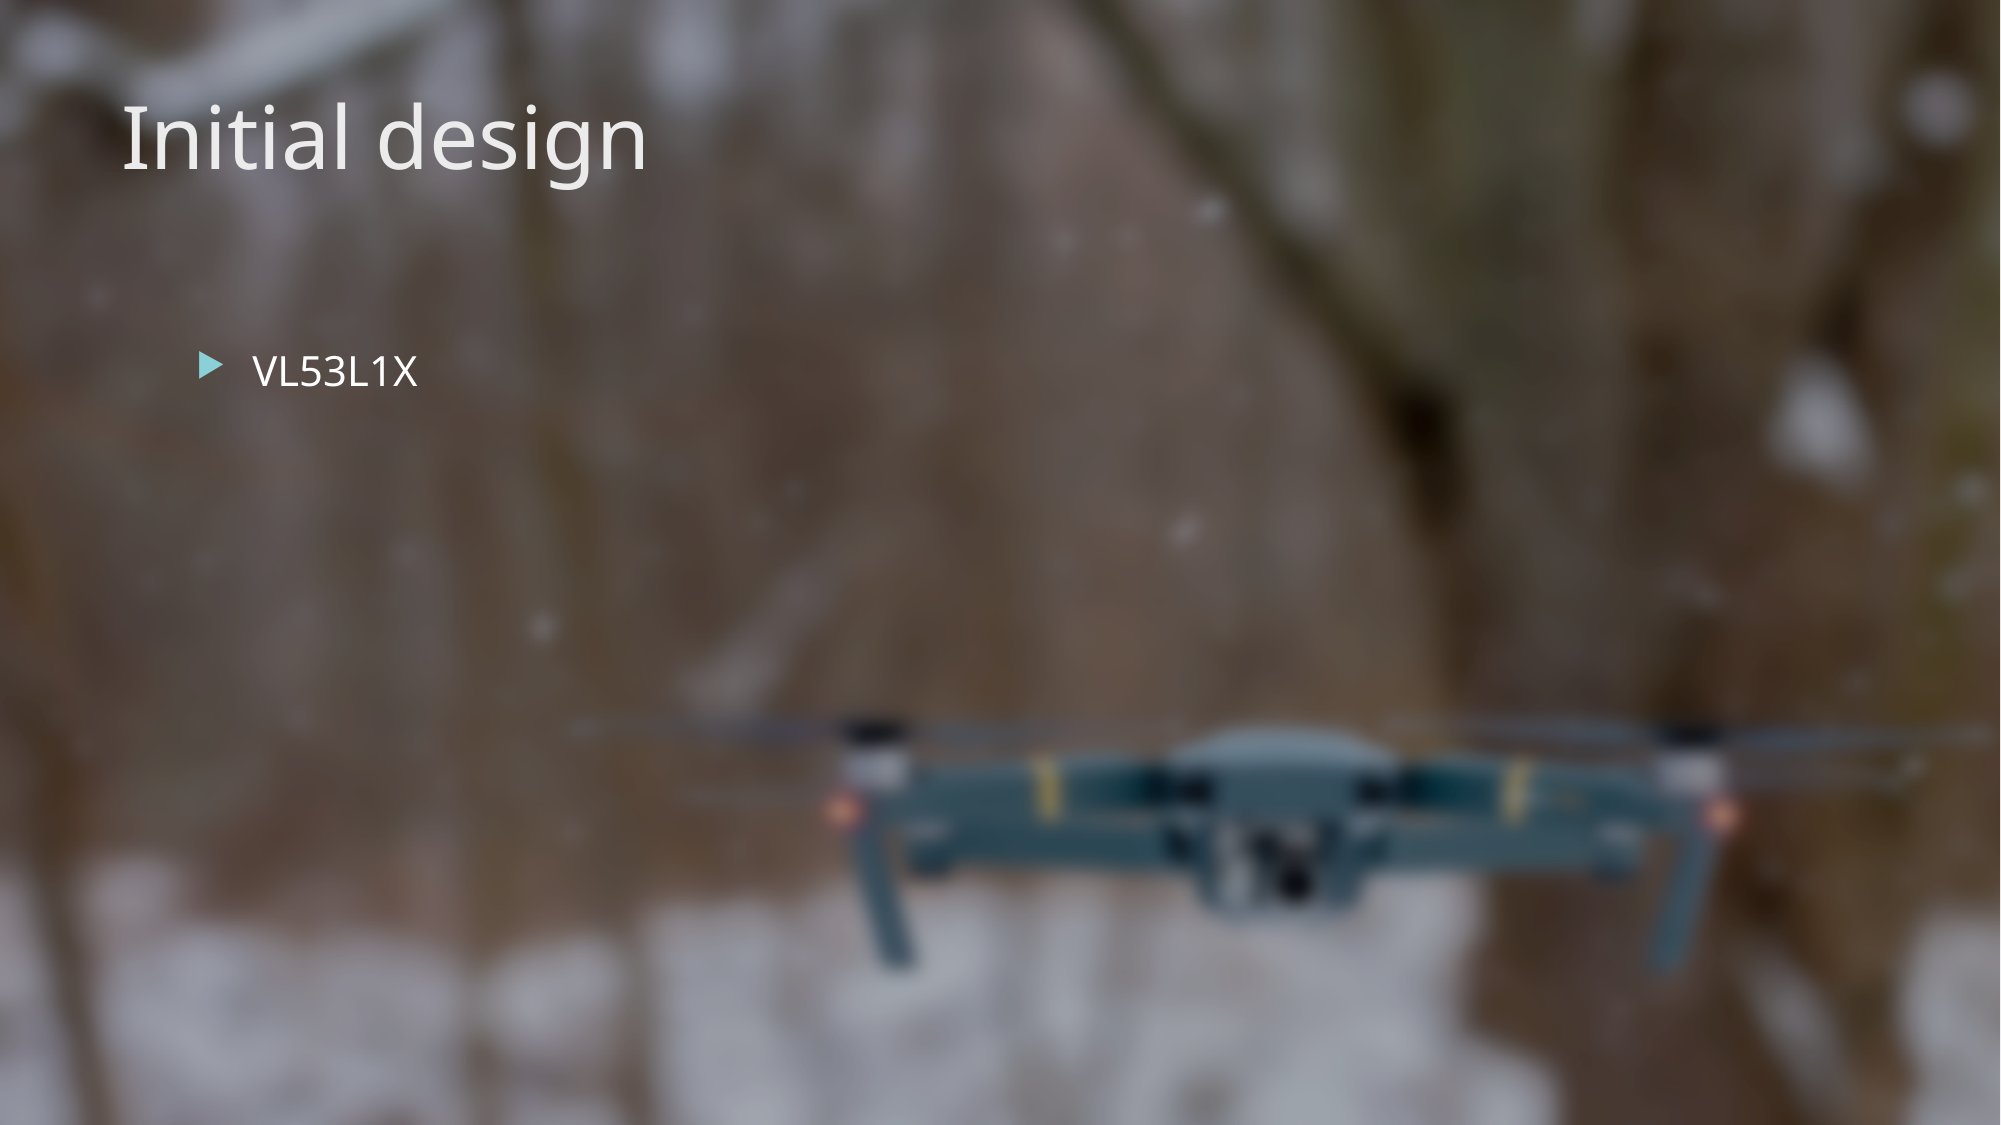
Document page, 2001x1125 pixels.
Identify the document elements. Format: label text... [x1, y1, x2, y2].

title Initial design [106, 74, 1649, 304]
picture [0, 0, 2001, 1125]
list VL53L1X [181, 336, 1649, 1025]
